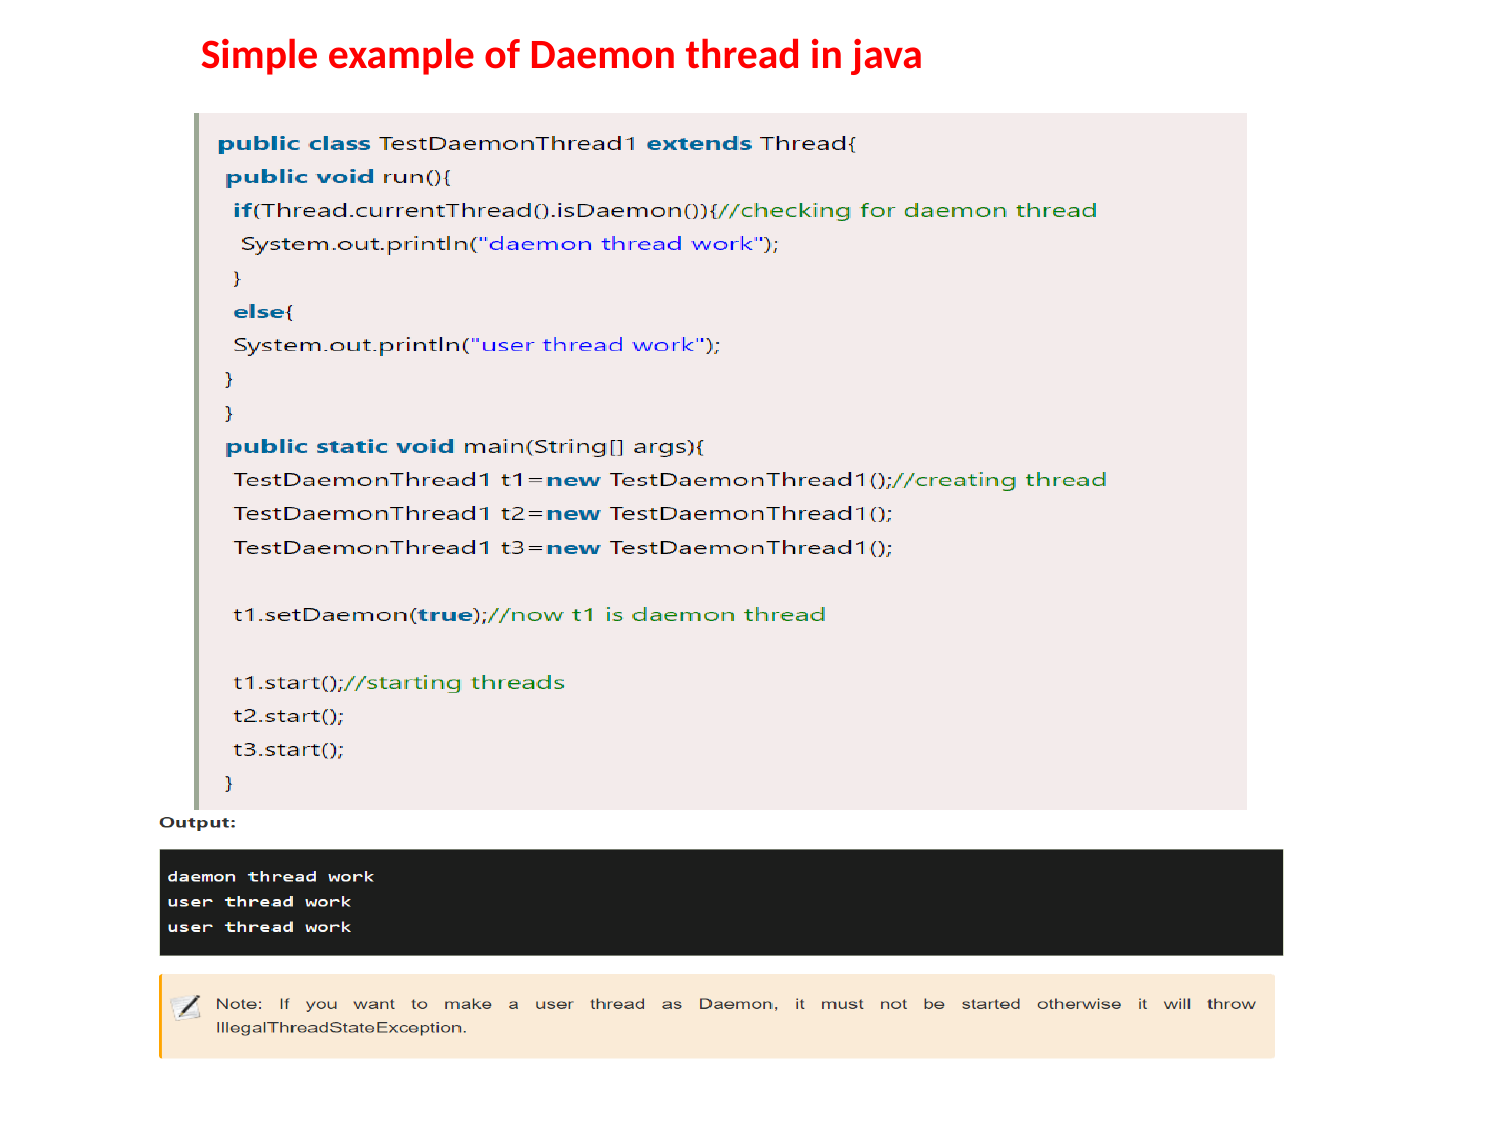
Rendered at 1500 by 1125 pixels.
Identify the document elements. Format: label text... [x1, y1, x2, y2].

text_box Simple example of Daemon thread in java [186, 19, 939, 129]
picture [147, 113, 1294, 1061]
